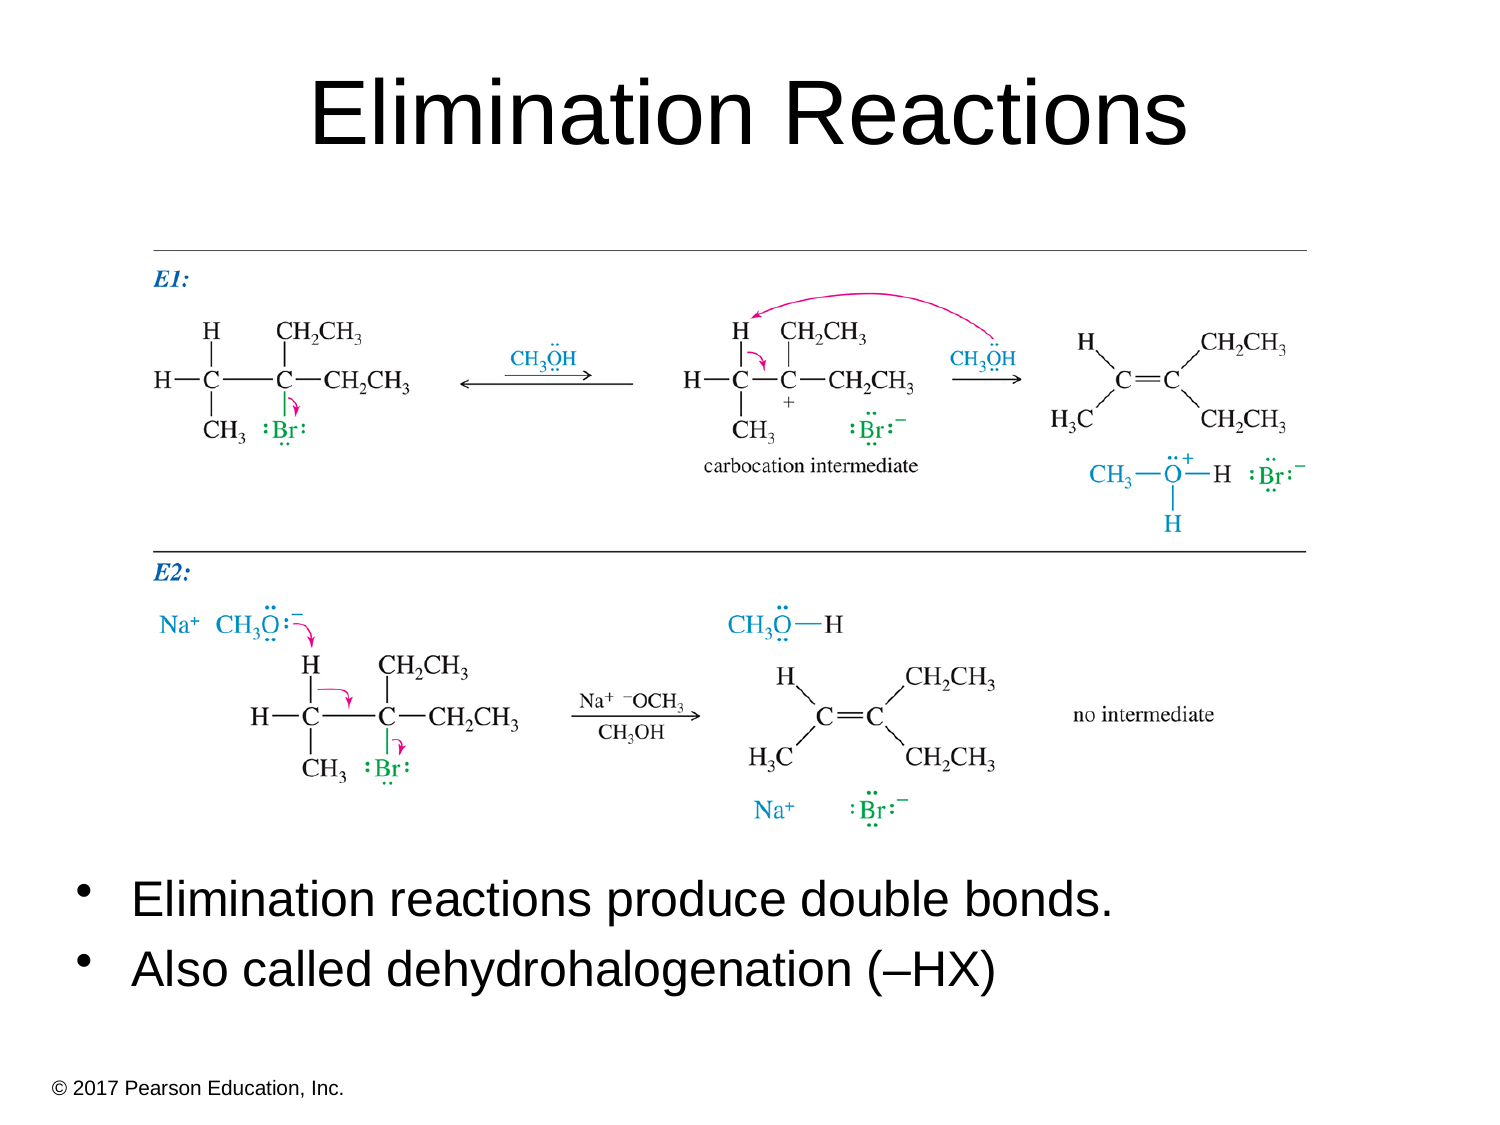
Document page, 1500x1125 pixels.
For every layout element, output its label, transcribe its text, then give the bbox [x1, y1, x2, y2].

list Elimination reactions produce double bonds. Also called dehydrohalogenation (–HX) [60, 859, 1450, 1008]
picture [143, 240, 1370, 864]
title Elimination Reactions [75, 45, 1425, 277]
